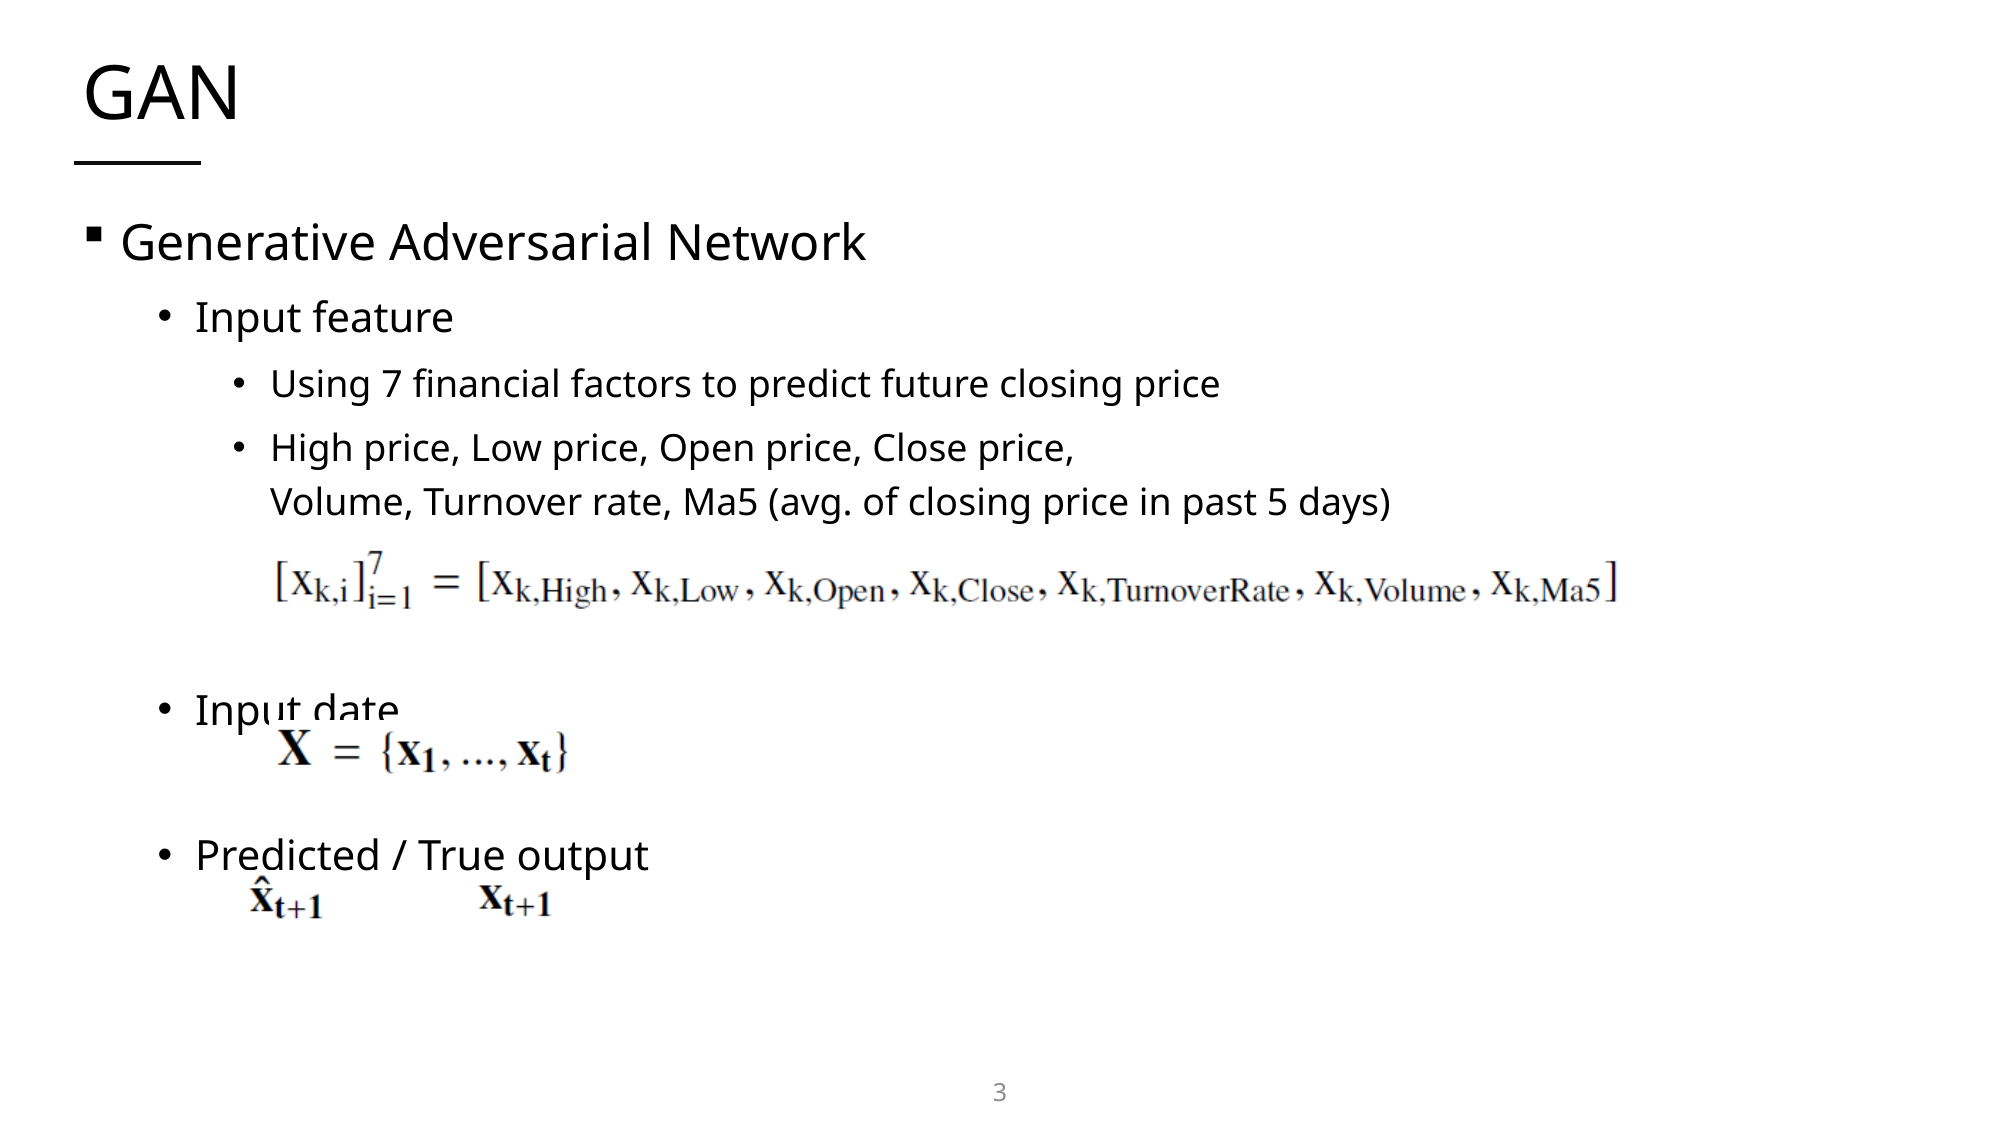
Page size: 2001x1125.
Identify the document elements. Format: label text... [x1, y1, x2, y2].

picture [269, 720, 571, 781]
picture [244, 870, 332, 927]
picture [476, 874, 557, 922]
list Generative Adversarial Network Input feature Using 7 financial factors to predict future closing price High price, Low price, Open price, Close price, Volume, Turnover rate, Ma5 (avg. of closing price in past 5 days) Input date Predicted / True output [67, 190, 1933, 1052]
picture [254, 531, 1618, 622]
title GAN [67, 14, 1933, 175]
slide_number 3 [774, 1063, 1225, 1124]
